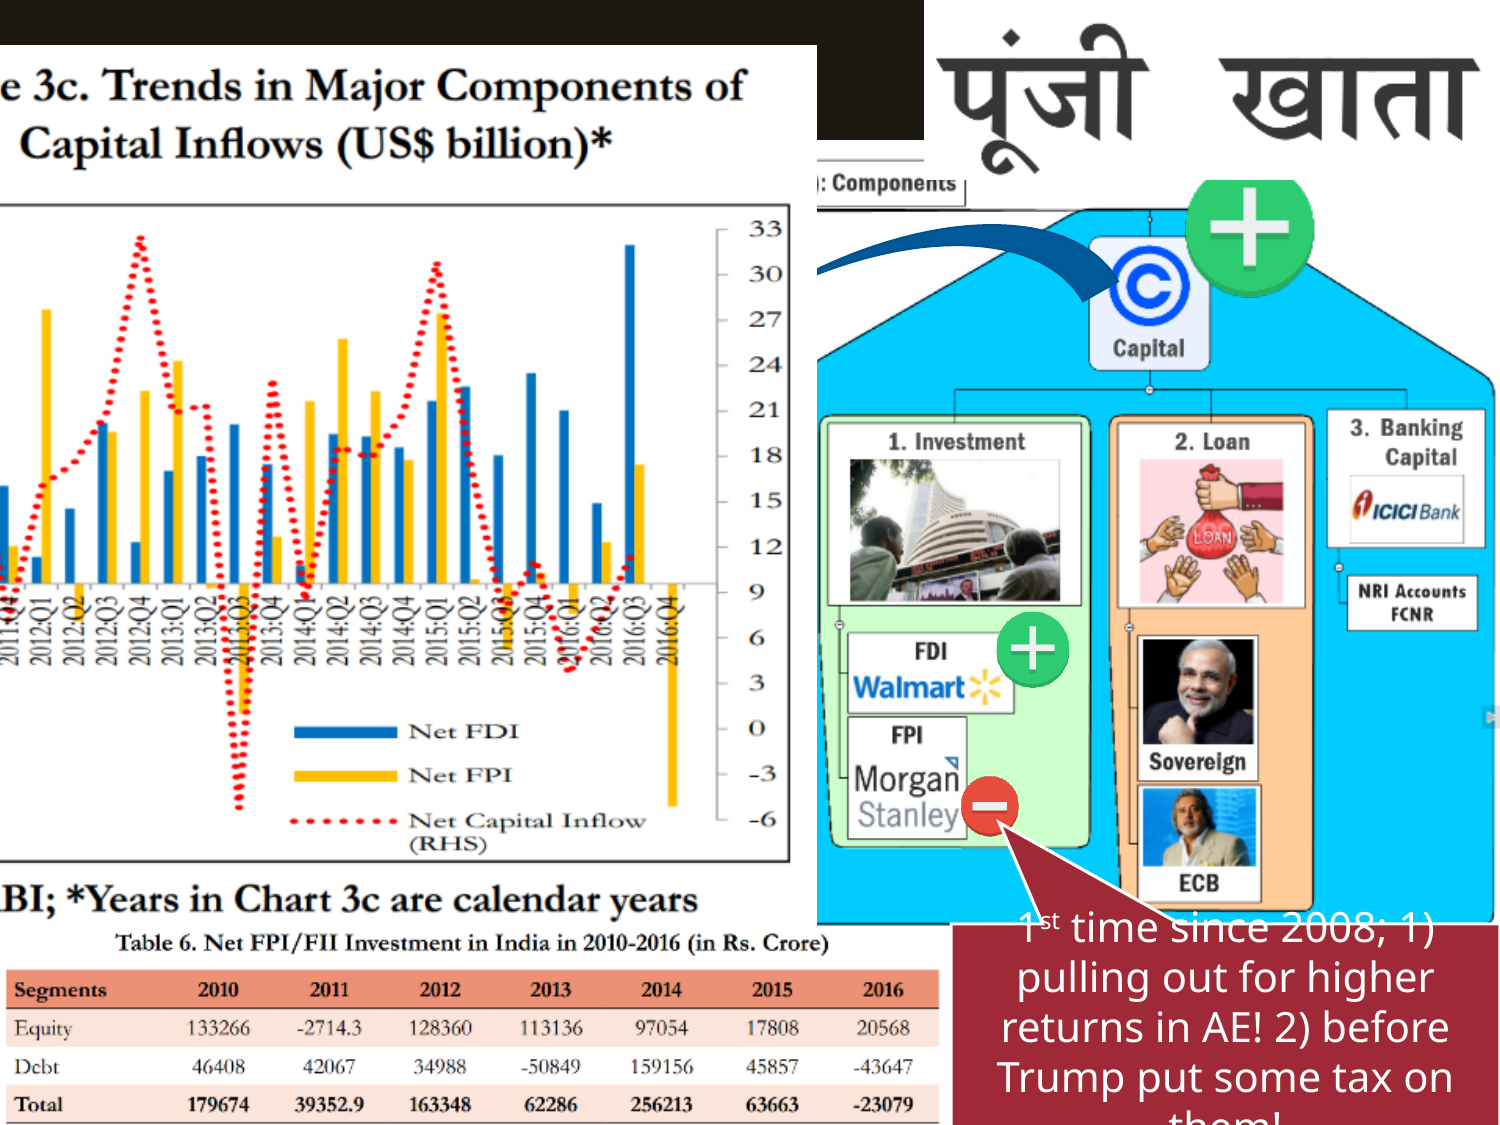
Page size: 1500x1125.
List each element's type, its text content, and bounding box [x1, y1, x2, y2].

text_box 1st time since 2008; 1) pulling out for higher returns in AE! 2) before Trump put some tax on them! [952, 956, 1500, 1125]
picture [0, 0, 1500, 1125]
